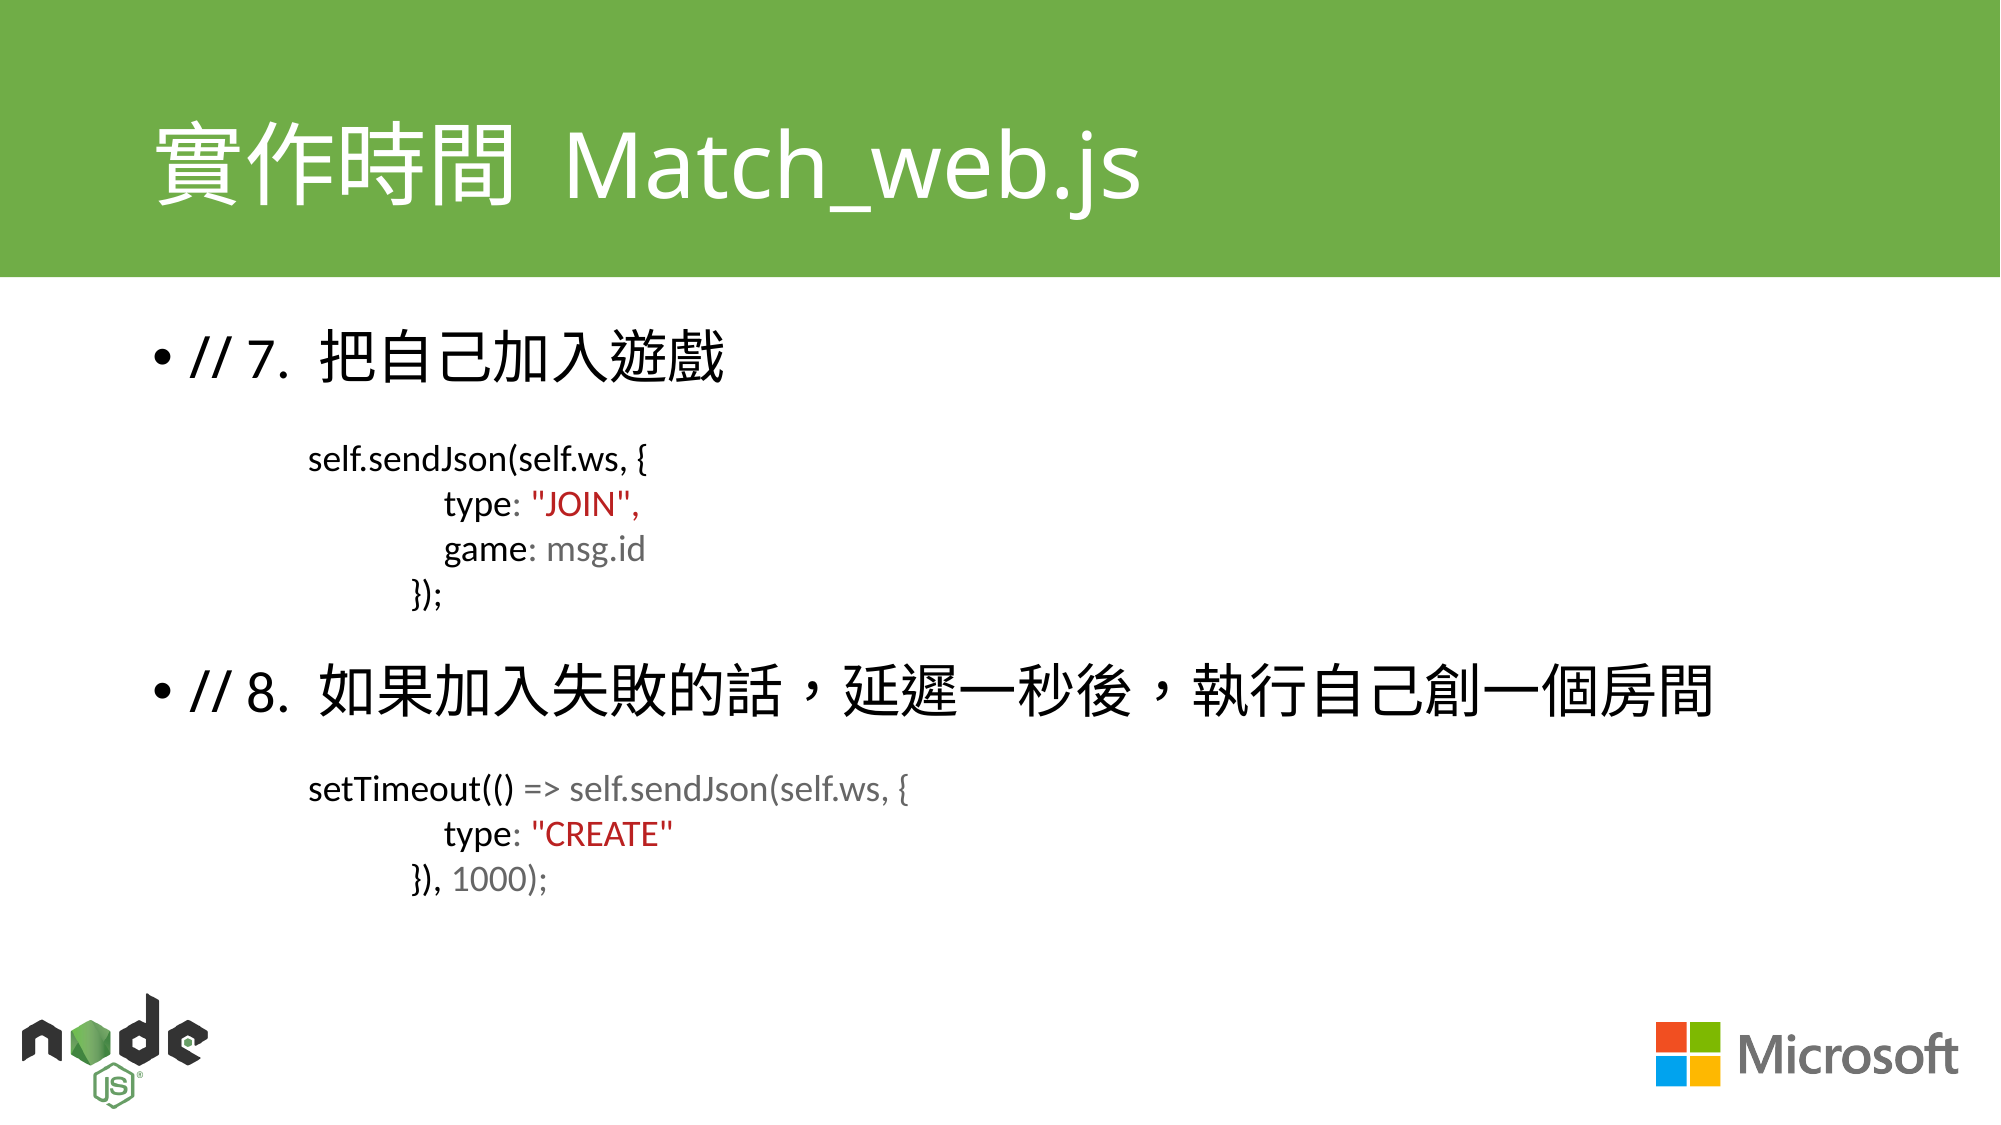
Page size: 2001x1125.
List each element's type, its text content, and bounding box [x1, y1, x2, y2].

picture [1614, 983, 2000, 1125]
list // 7. 把自己加入遊戲 // 8. 如果加入失敗的話，延遲一秒後，執行自己創一個房間 [137, 320, 1770, 928]
text_box [0, 0, 2000, 278]
text_box self.sendJson(self.ws, { type: "JOIN", game: msg.id }); [293, 426, 750, 622]
picture [3, 978, 227, 1124]
title 實作時間 Match_web.js [137, 59, 1863, 278]
text_box setTimeout(() => self.sendJson(self.ws, { type: "CREATE" }), 1000); [293, 756, 1294, 907]
